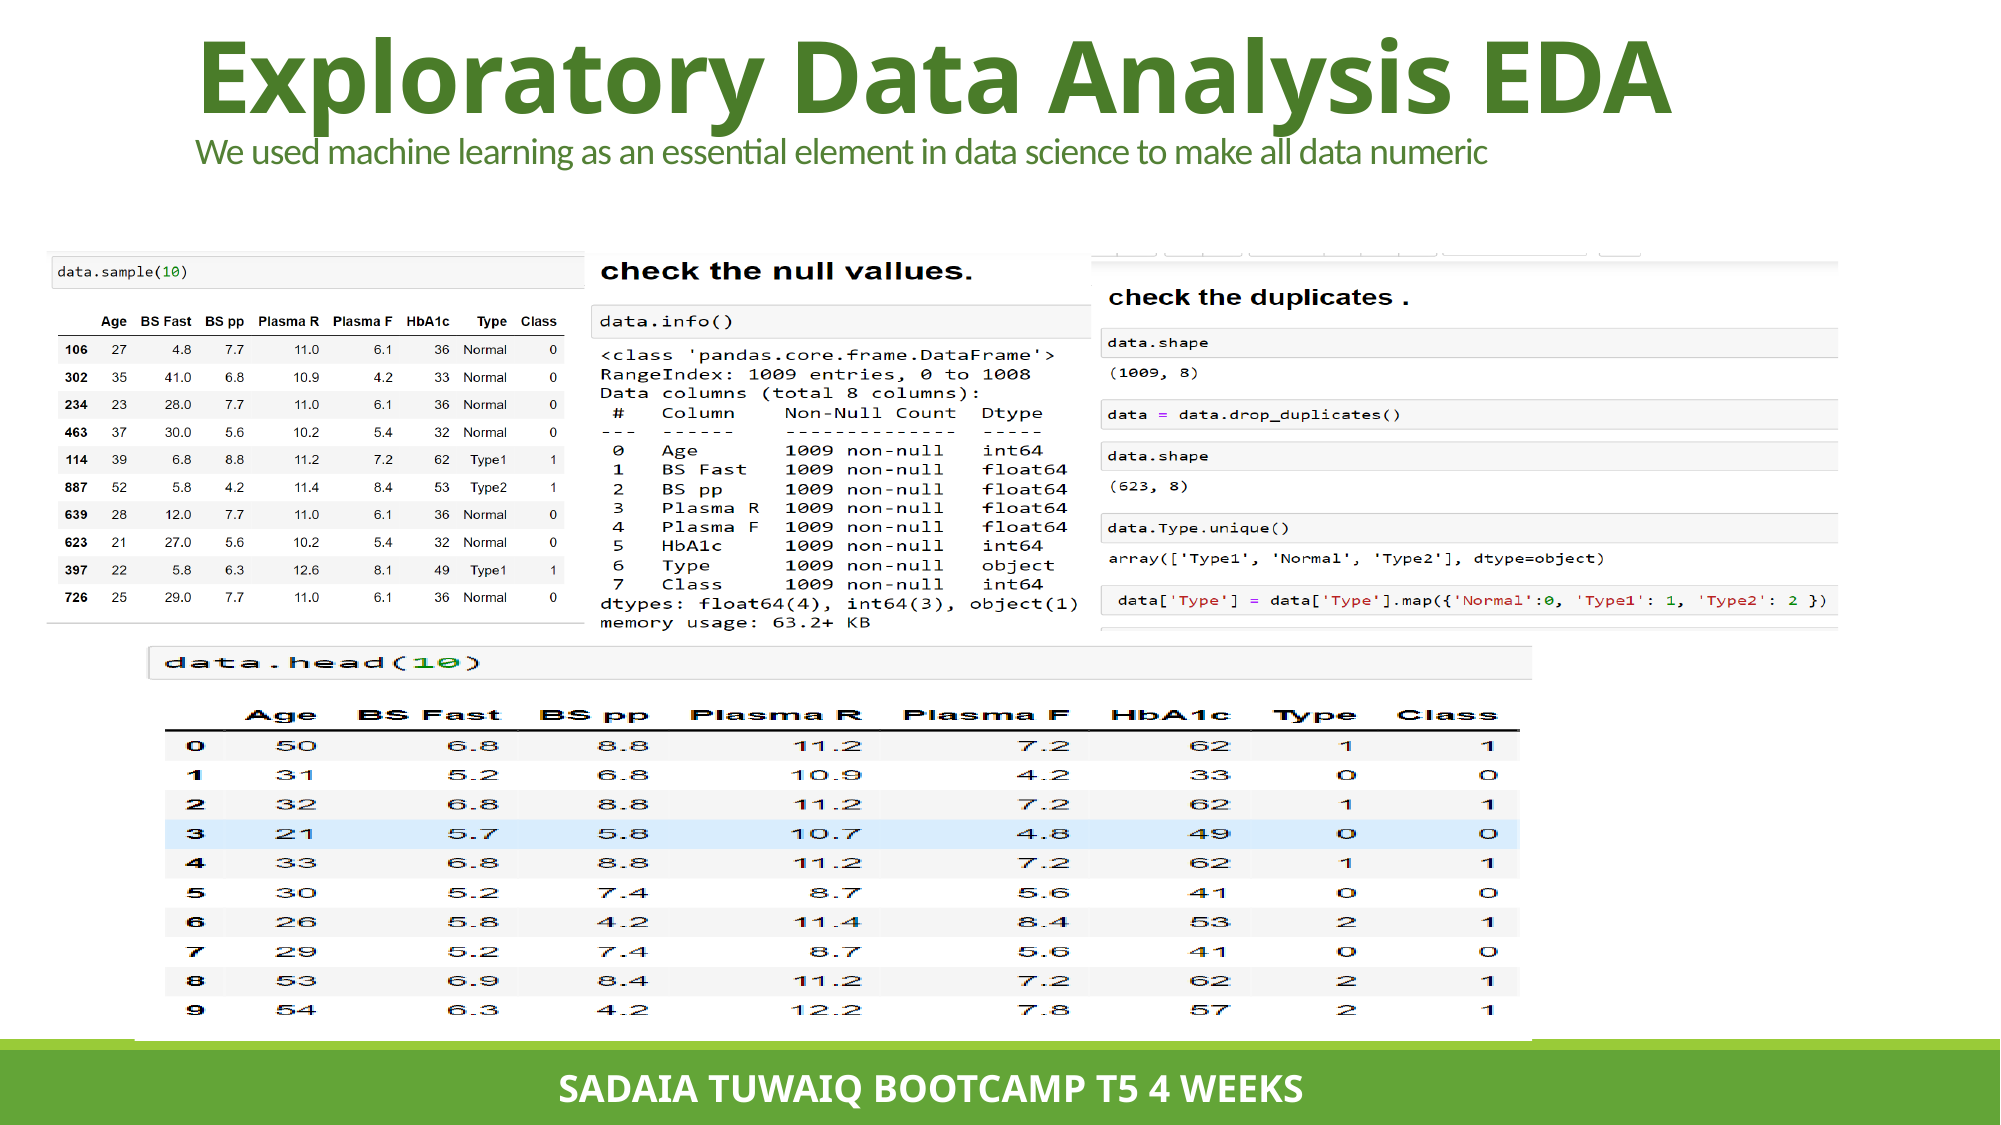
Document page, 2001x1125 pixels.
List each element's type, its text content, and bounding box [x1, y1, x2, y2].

text_box SADAIA TUWAIQ BOOTCAMP T5 4 WEEKS [431, 1054, 1432, 1118]
title Exploratory Data Analysis EDA We used machine learning as an essential element in data science to make all data numeric [180, 19, 1885, 225]
picture [134, 252, 1839, 1042]
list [45, 251, 584, 630]
